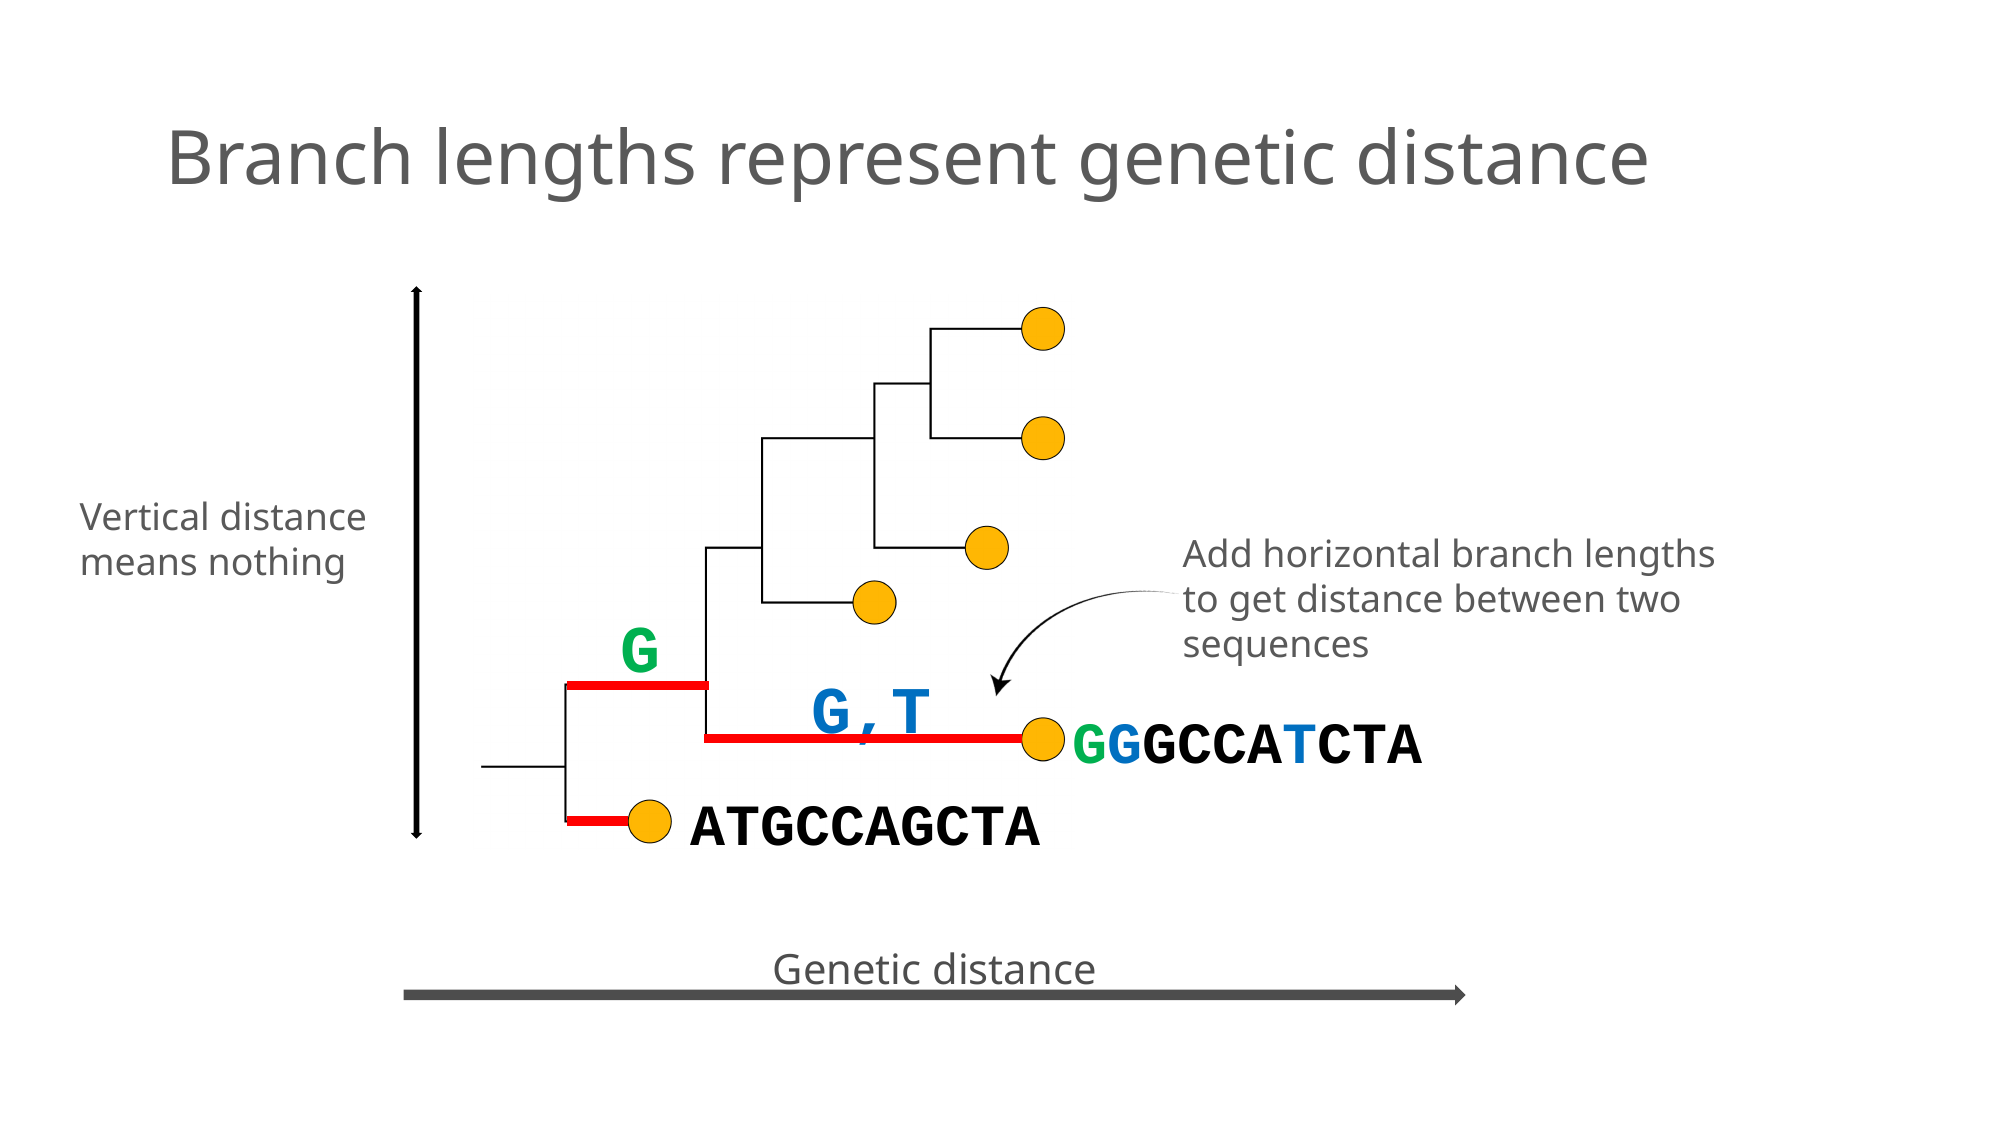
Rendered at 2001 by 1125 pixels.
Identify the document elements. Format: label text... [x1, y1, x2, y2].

text_box [408, 284, 425, 841]
picture [473, 294, 1178, 850]
text_box Vertical distance means nothing [64, 485, 412, 591]
text_box GGGCCATCTA [1075, 697, 1485, 783]
title Branch lengths represent genetic distance [150, 64, 1862, 208]
text_box Genetic distance [403, 935, 1466, 1000]
text_box Add horizontal branch lengths to get distance between two sequences [1167, 522, 1738, 673]
text_box Vertical distance means nothing [421, 485, 427, 591]
text_box [403, 1000, 1461, 1006]
text_box ATGCCAGCTA [675, 783, 1168, 865]
